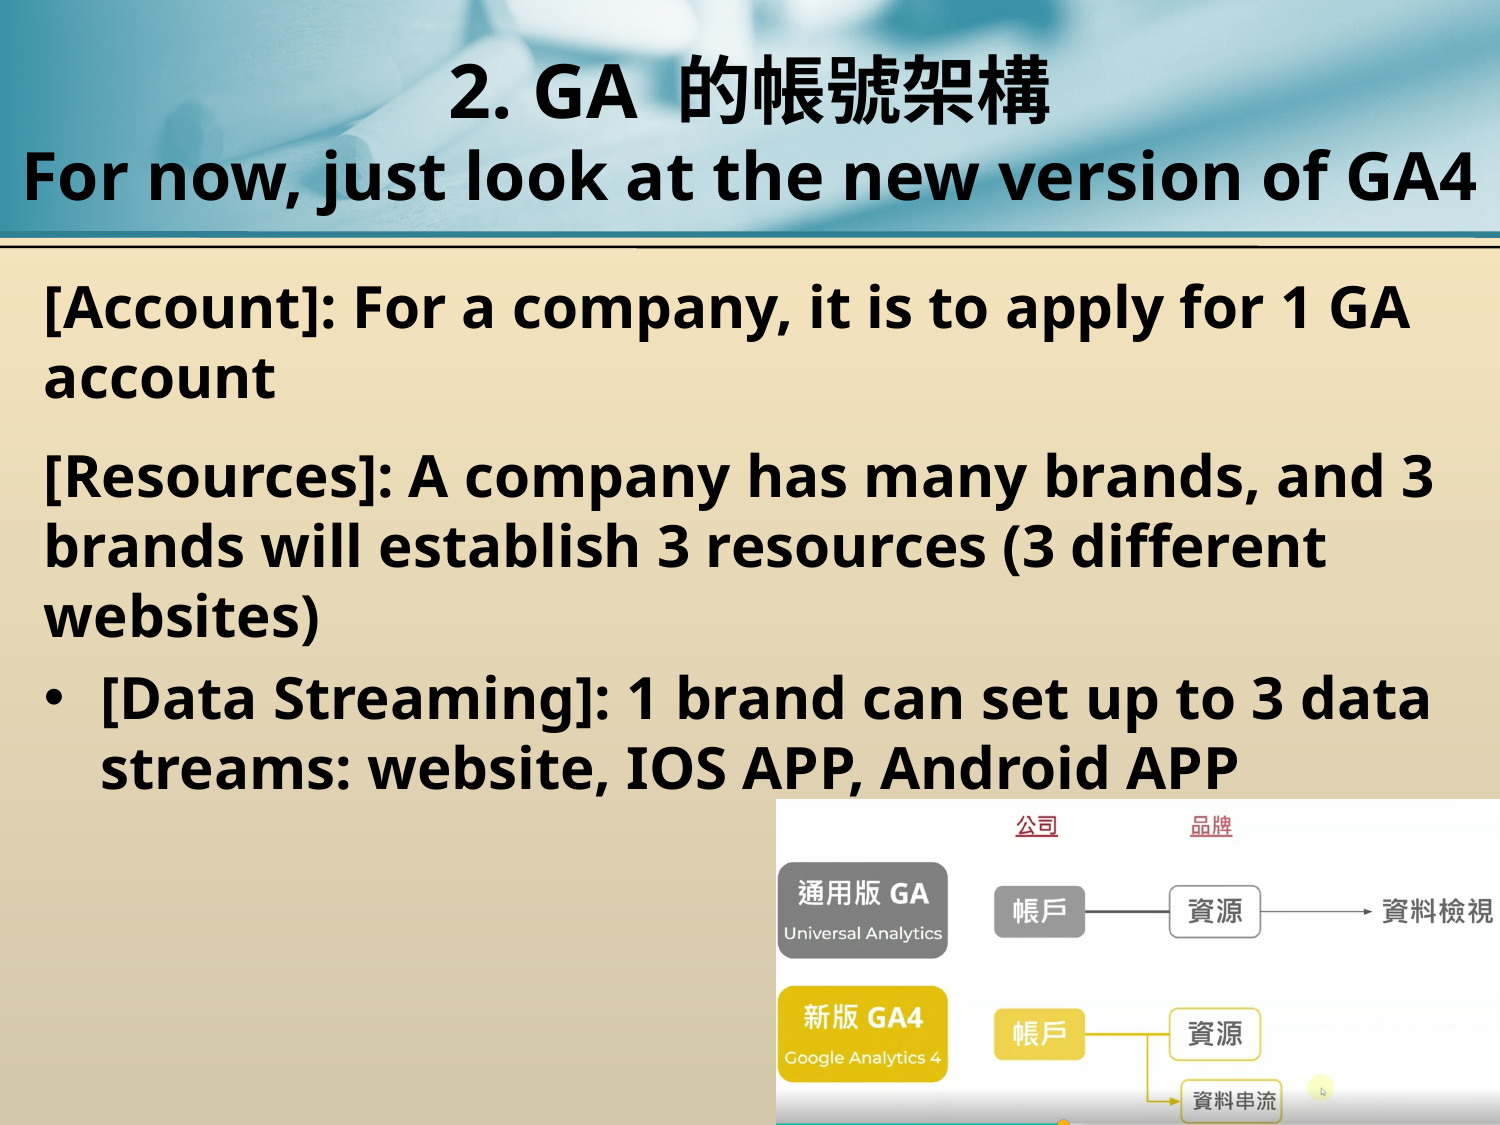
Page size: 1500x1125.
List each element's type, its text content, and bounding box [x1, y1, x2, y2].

title 2. GA 的帳號架構 For now, just look at the new version of GA4 [0, 24, 1500, 233]
list [Account]: For a company, it is to apply for 1 GA account [Resources]: A company has many brands, and 3 brands will establish 3 resources (3 different websites) [Data Streaming]: 1 brand can set up to 3 data streams: website, IOS APP, Android APP [29, 262, 1481, 1103]
picture [776, 799, 1500, 1125]
